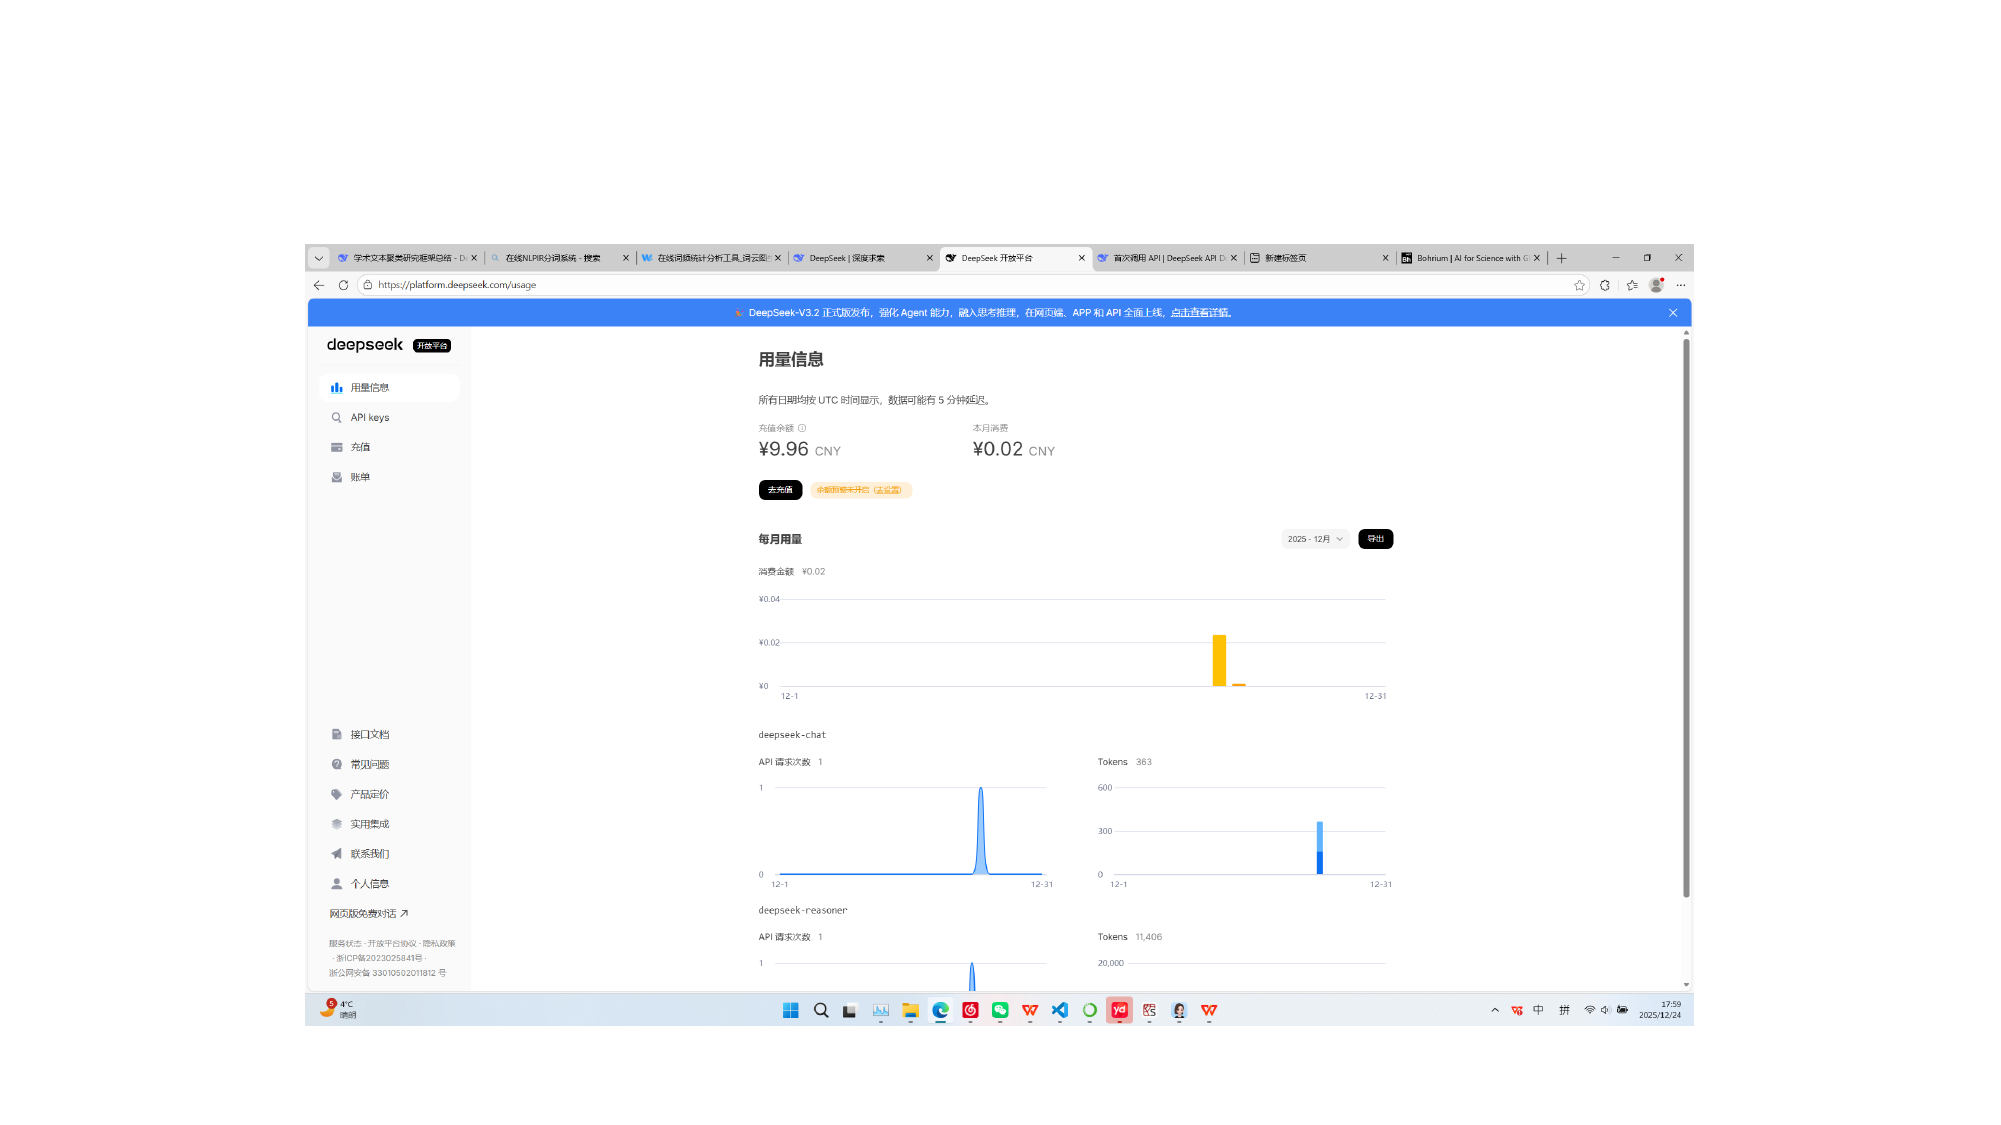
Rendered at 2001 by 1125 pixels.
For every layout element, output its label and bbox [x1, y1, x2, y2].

list [304, 243, 1694, 1026]
